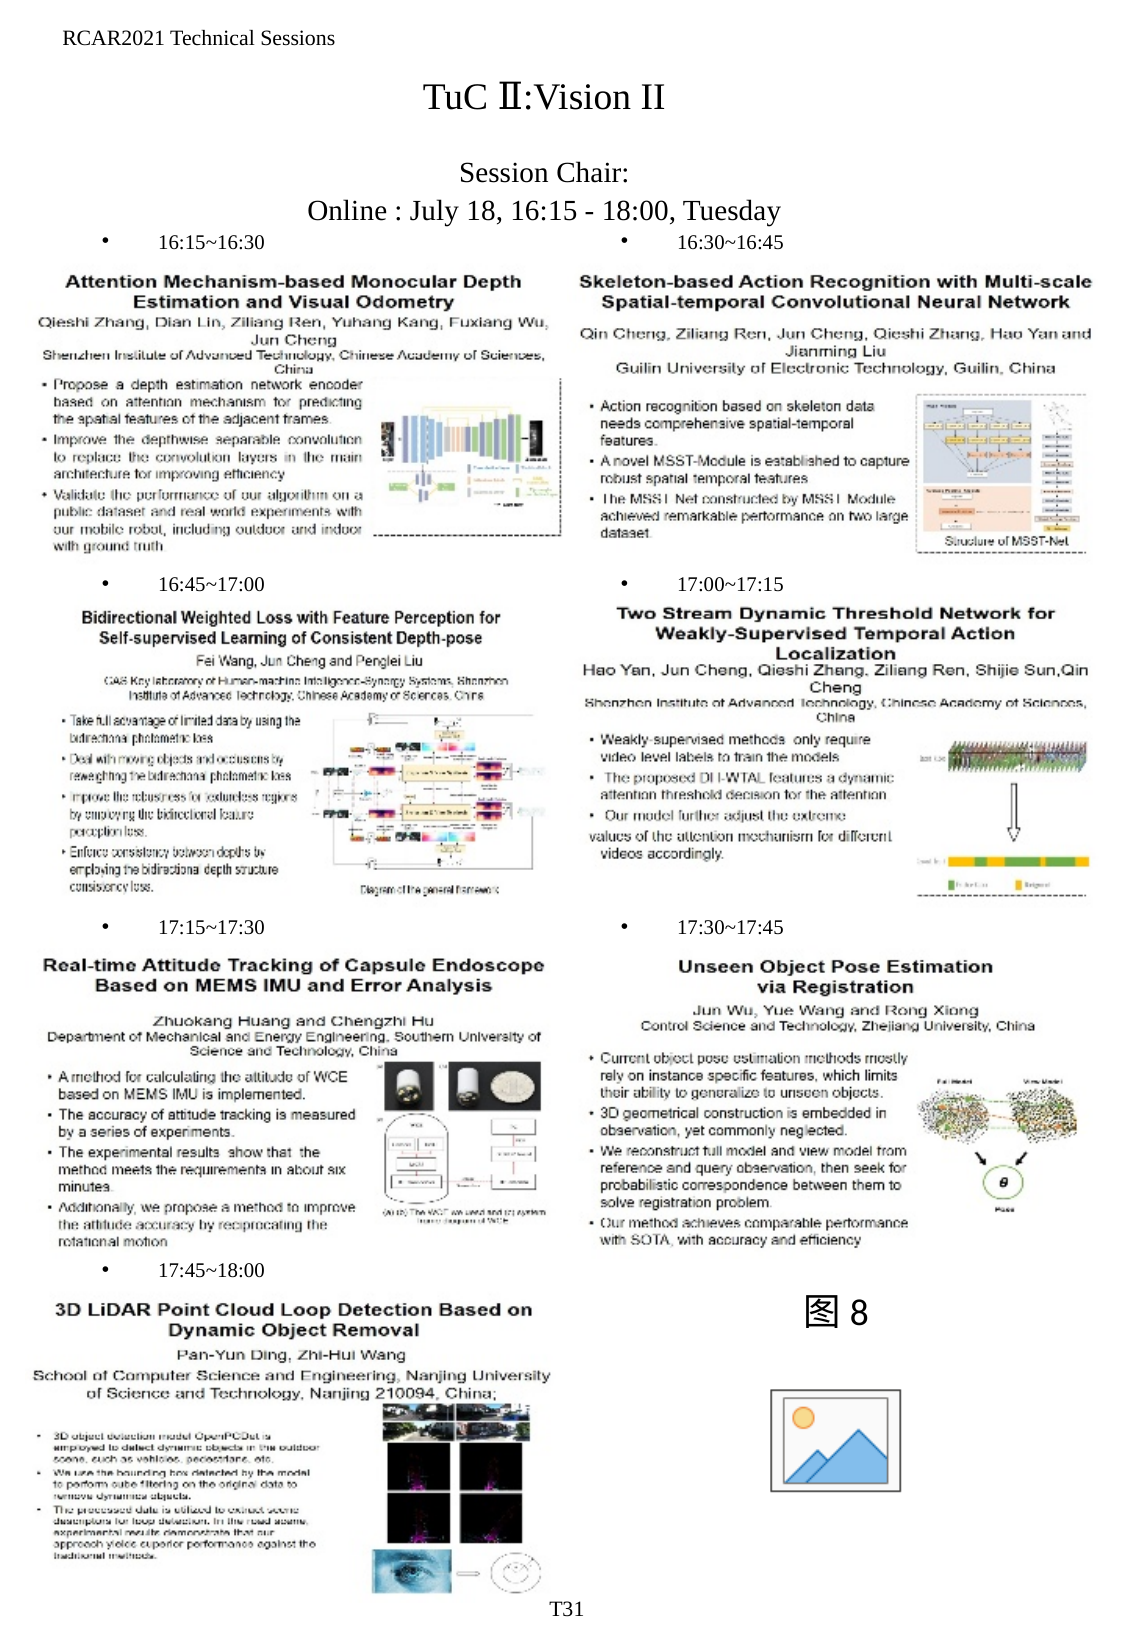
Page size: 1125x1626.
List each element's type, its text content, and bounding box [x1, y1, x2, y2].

picture [567, 1279, 1106, 1603]
list T31 [485, 1611, 649, 1623]
picture [567, 594, 1106, 917]
list 17:00~17:15 [605, 583, 909, 593]
list 17:15~17:30 [86, 924, 390, 935]
picture [25, 251, 563, 575]
list 16:15~16:30 [86, 220, 390, 250]
picture [25, 594, 563, 917]
list 16:30~16:45 [605, 220, 909, 250]
list Session Chair: [47, 145, 1042, 182]
list 17:45~18:00 [86, 1268, 390, 1278]
list TuC Ⅱ:Vision II [47, 64, 1042, 145]
picture [25, 936, 563, 1260]
list 16:45~17:00 [86, 583, 390, 593]
list RCAR2021 Technical Sessions [47, 16, 447, 64]
list 17:30~17:45 [605, 924, 909, 935]
picture [567, 251, 1106, 575]
list Online : July 18, 16:15 - 18:00, Tuesday [47, 183, 1042, 220]
picture [567, 936, 1106, 1260]
picture [25, 1279, 563, 1603]
